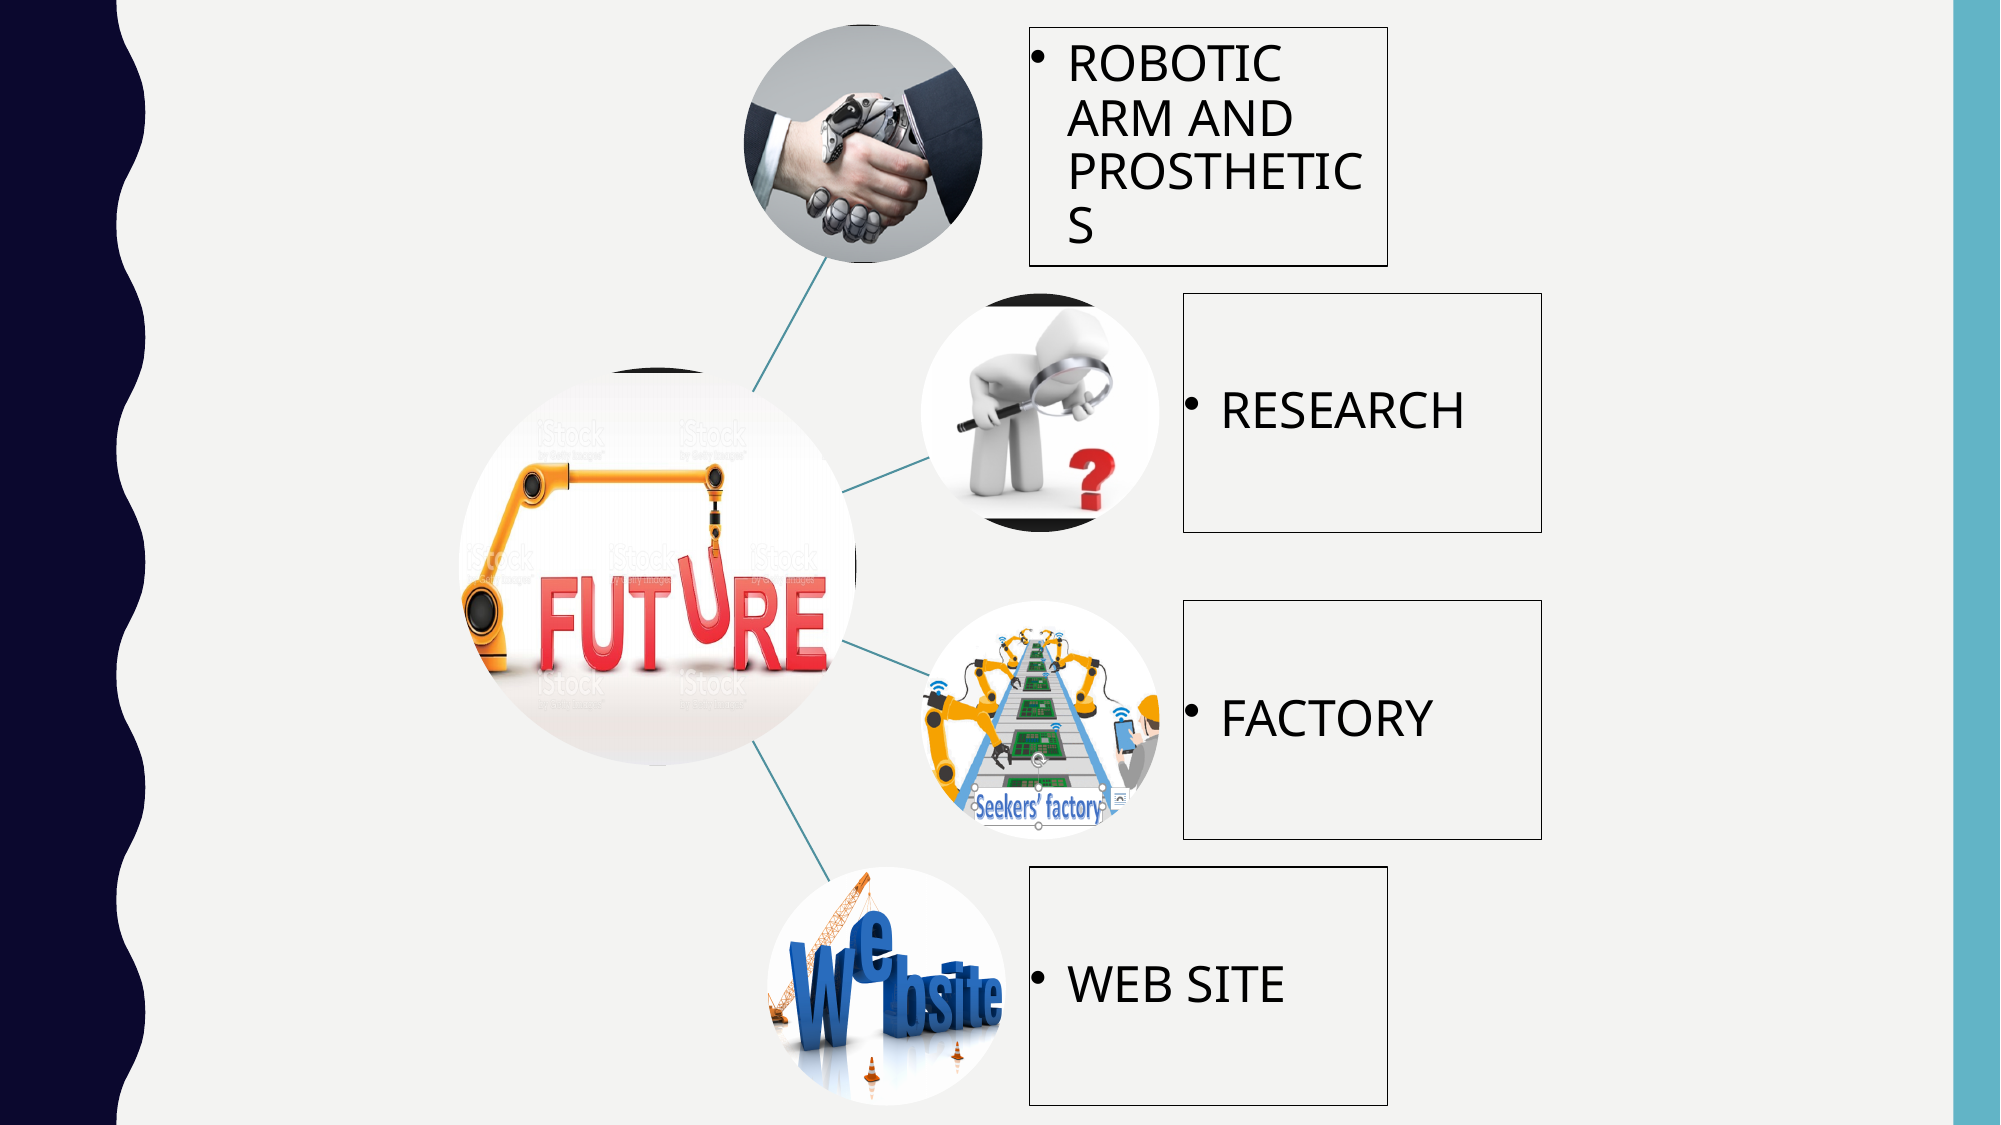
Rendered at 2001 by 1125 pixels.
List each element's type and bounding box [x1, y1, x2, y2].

text_box [458, 24, 1542, 1106]
